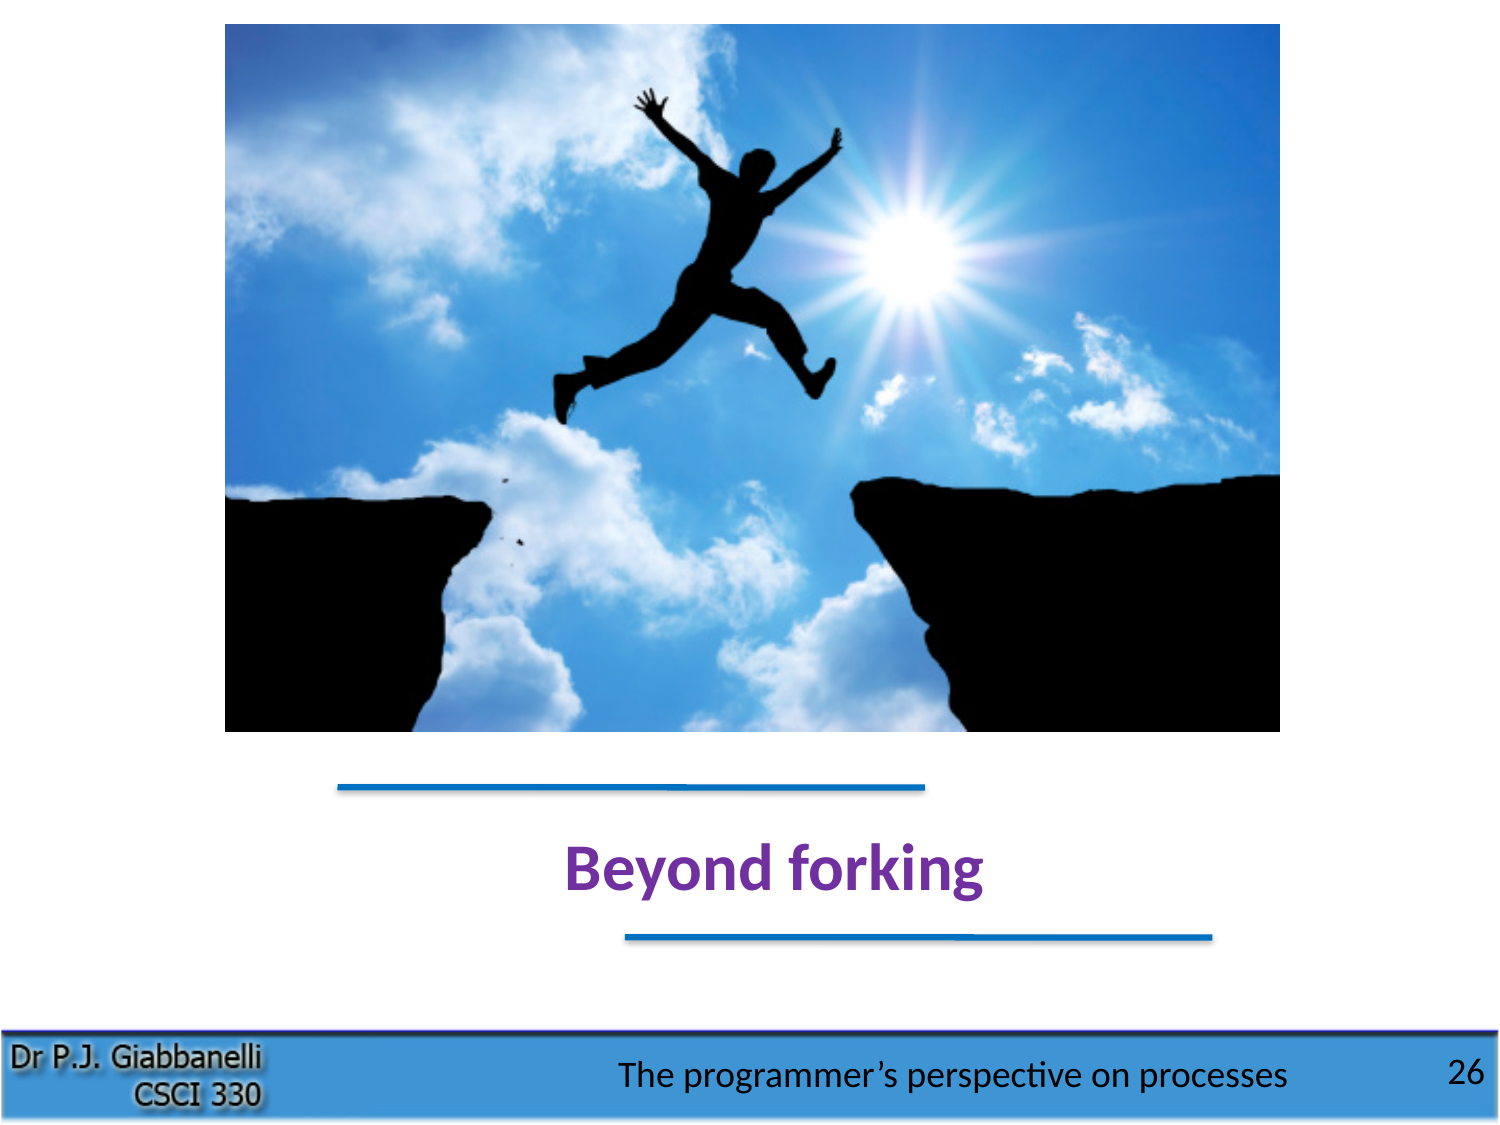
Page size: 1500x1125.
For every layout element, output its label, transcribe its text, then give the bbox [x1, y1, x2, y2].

picture [224, 24, 1280, 732]
text_box Beyond forking [362, 816, 1188, 912]
picture [0, 1026, 1500, 1125]
